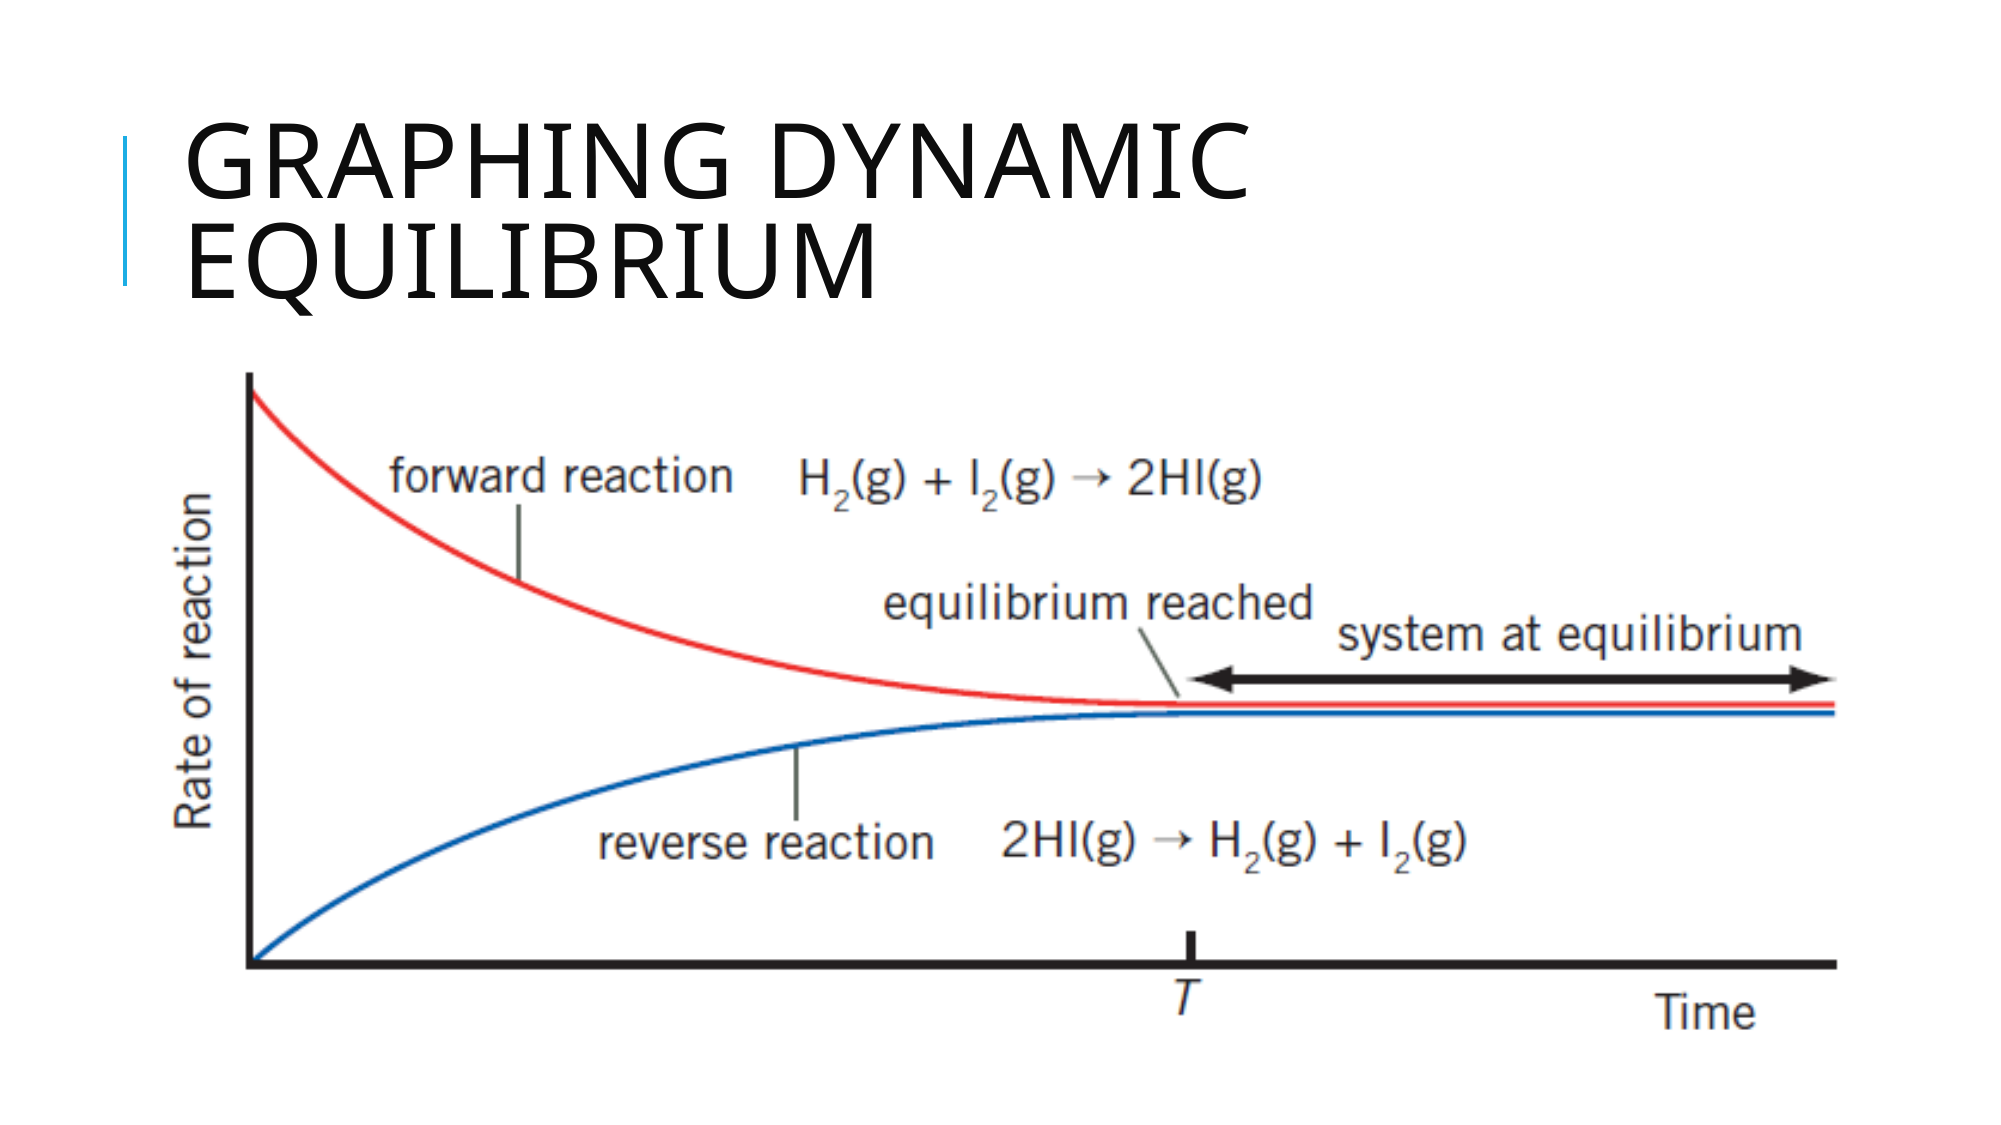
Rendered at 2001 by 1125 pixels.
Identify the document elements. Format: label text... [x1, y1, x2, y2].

title Graphing DYNAMIC equilibrium [168, 96, 1763, 342]
picture [115, 366, 1893, 1040]
